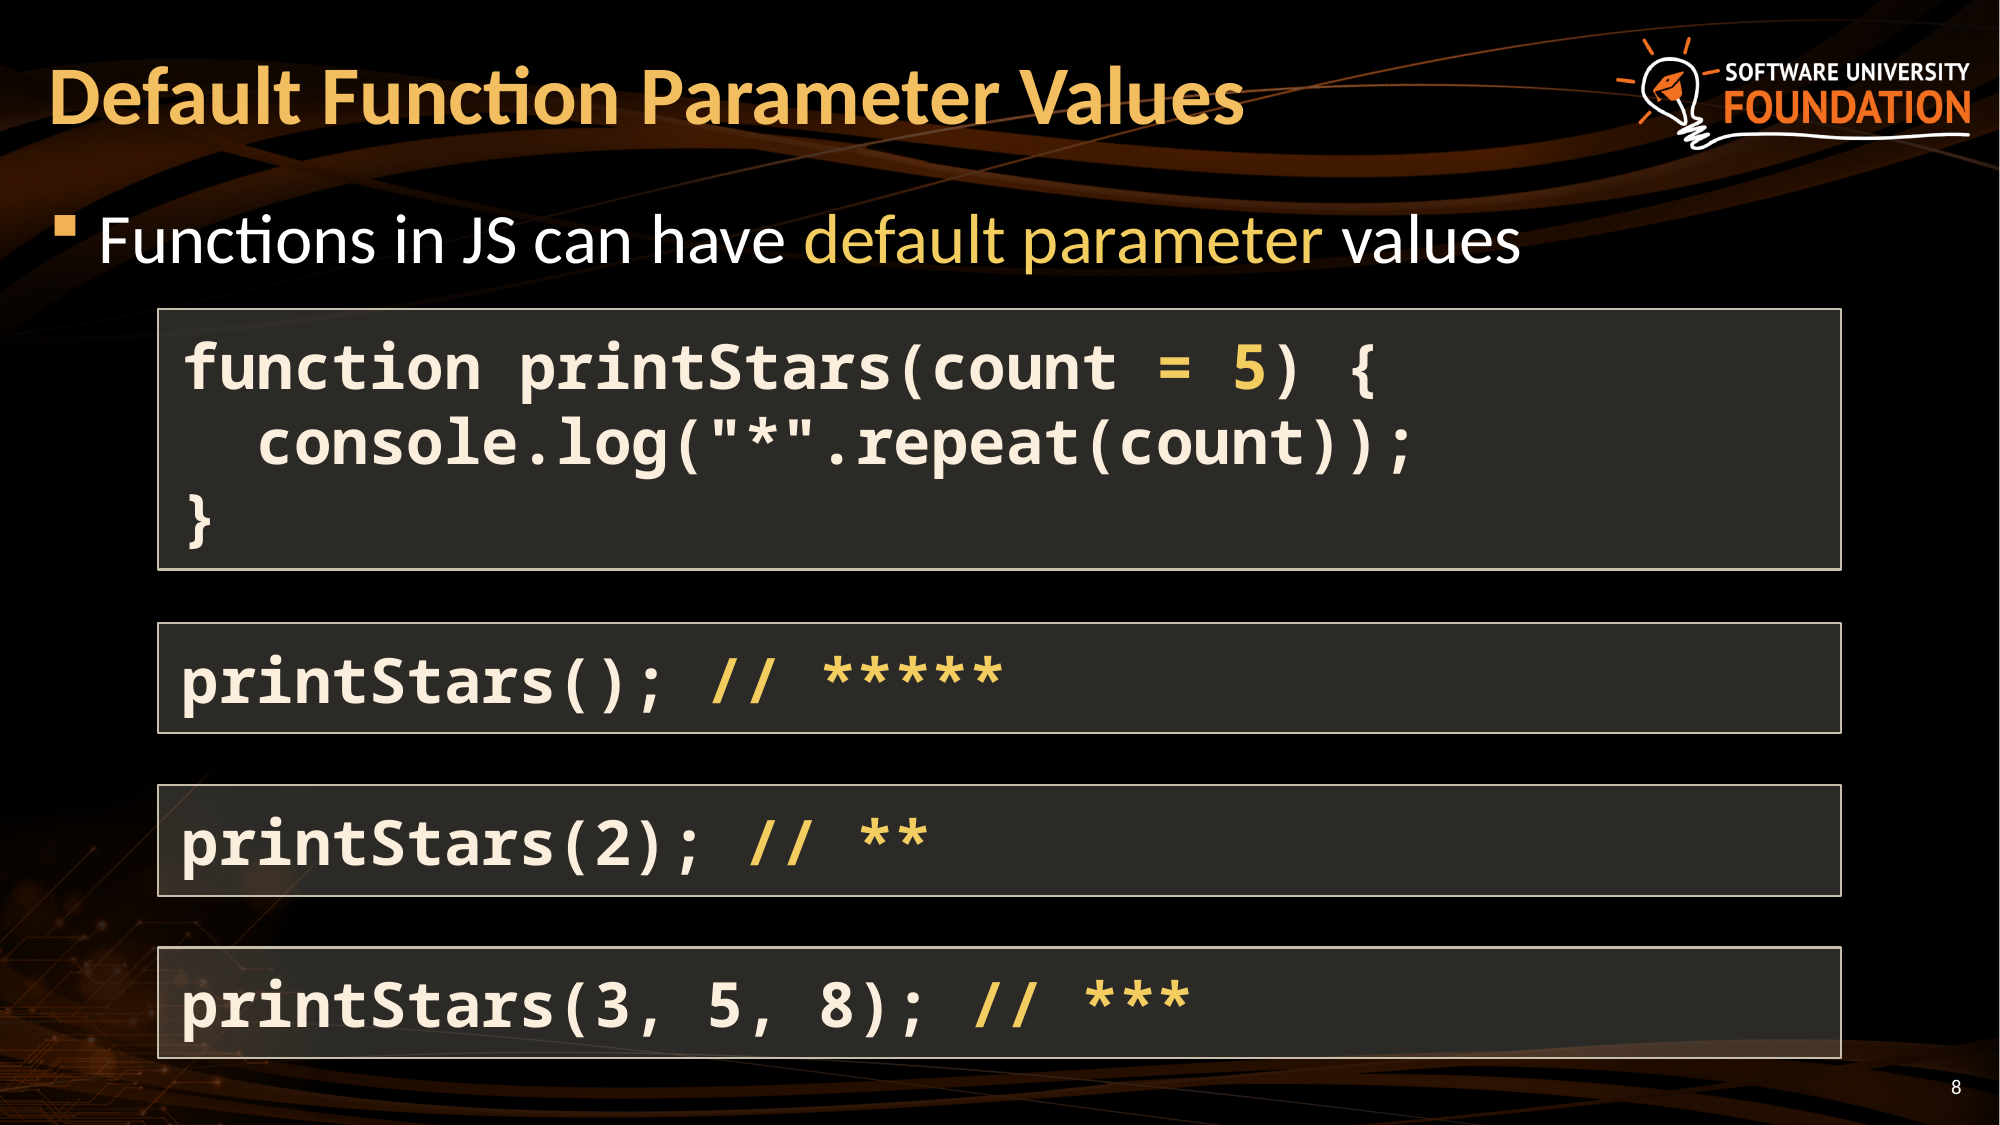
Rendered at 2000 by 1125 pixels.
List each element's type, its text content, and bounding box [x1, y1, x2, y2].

text_box printStars(); // ***** [158, 623, 1841, 734]
text_box function printStars(count = 5) { console.log("*".repeat(count)); } [158, 309, 1841, 570]
picture [0, 0, 2000, 1125]
title Default Function Parameter Values [30, 6, 1602, 189]
text_box printStars(3, 5, 8); // *** [158, 947, 1841, 1058]
text_box printStars(2); // ** [158, 785, 1841, 896]
list Functions in JS can have default parameter values [31, 182, 1968, 1097]
slide_number 8 [1897, 1097, 1968, 1103]
